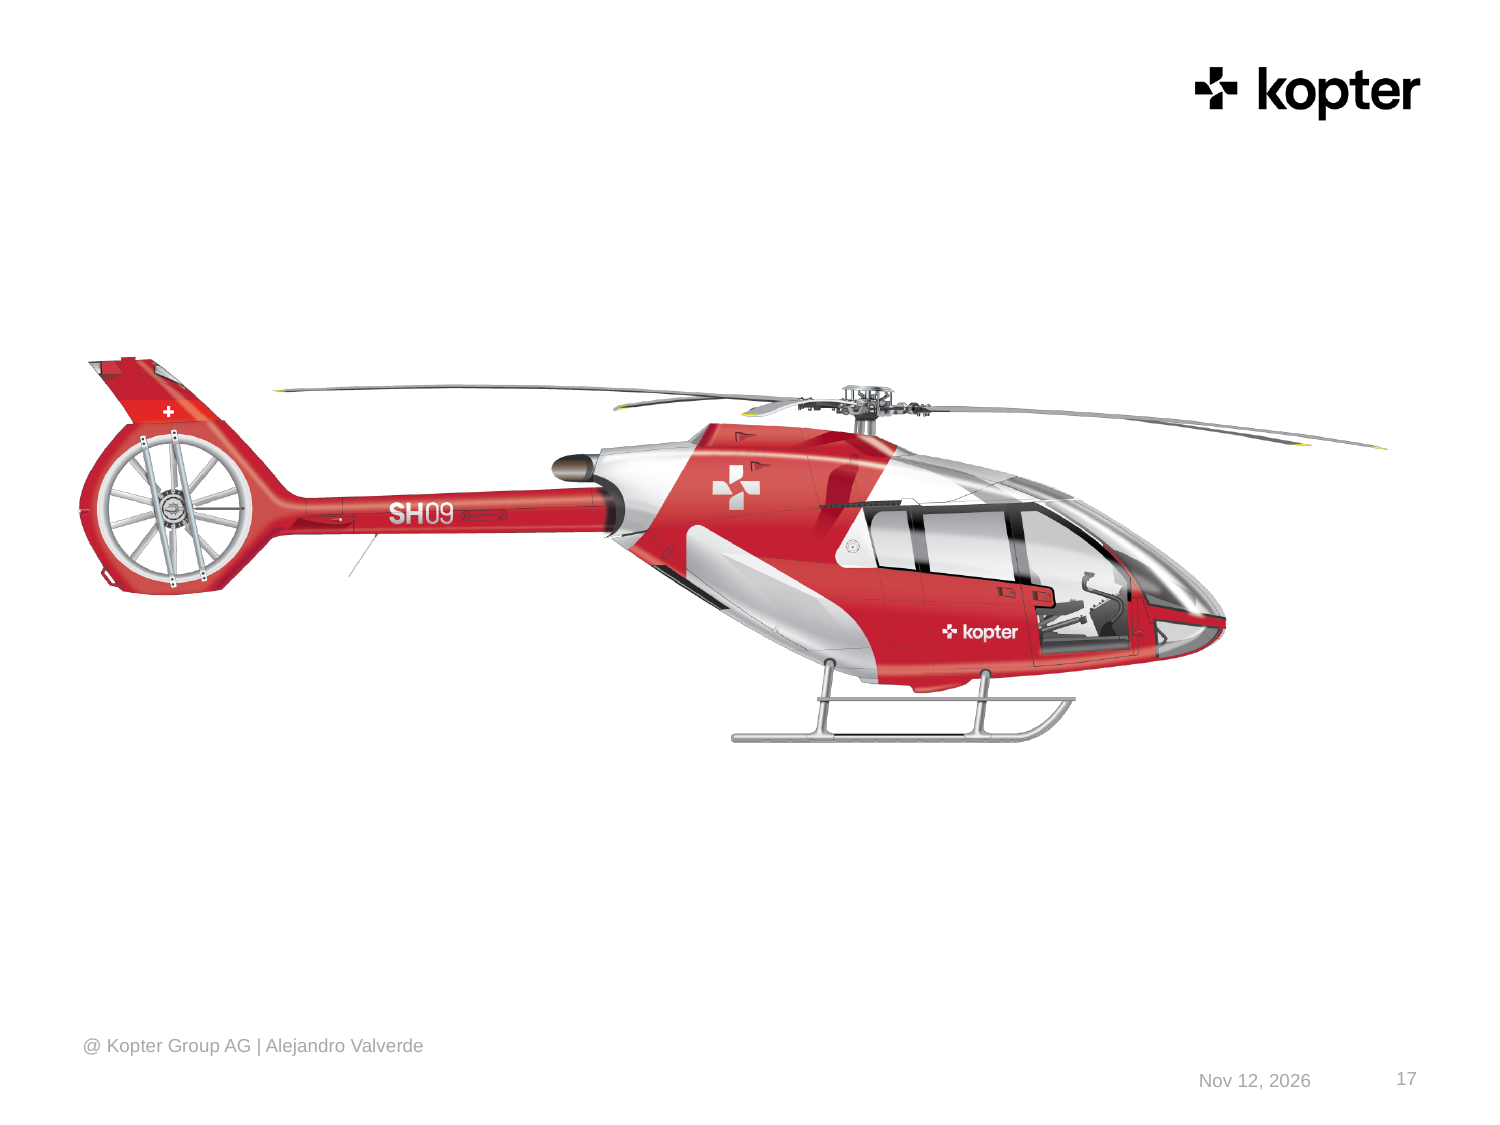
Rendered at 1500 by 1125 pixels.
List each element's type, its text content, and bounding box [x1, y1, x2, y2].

slide_number 17 [1328, 1067, 1418, 1097]
list @ Kopter Group AG | Alejandro Valverde [82, 1033, 703, 1063]
picture [77, 356, 1388, 743]
picture [1194, 66, 1421, 121]
slide_number 25-Feb-18 [1181, 1069, 1329, 1099]
